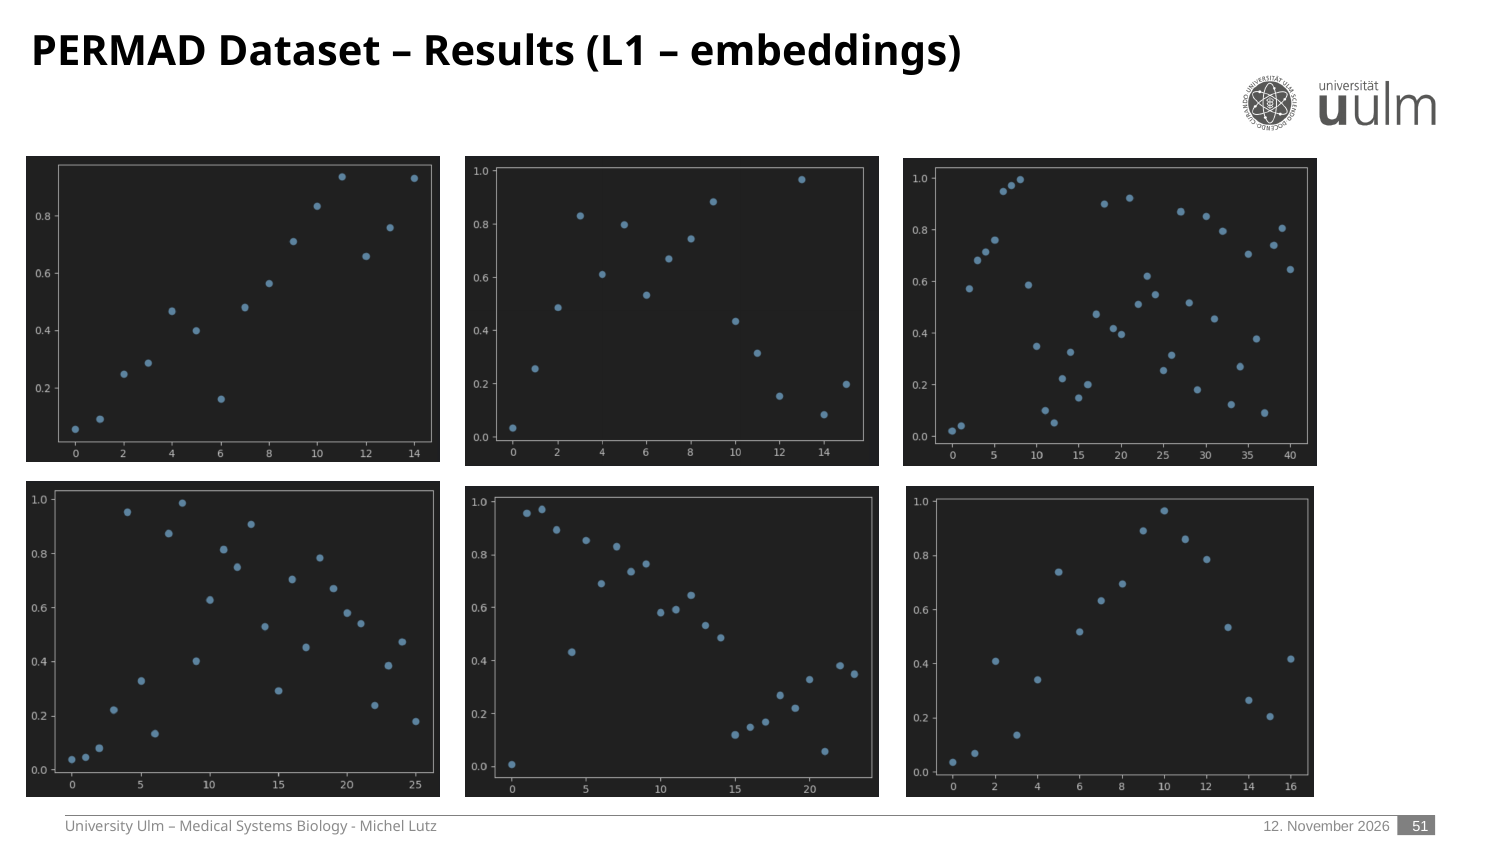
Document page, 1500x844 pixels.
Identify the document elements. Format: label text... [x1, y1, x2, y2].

text_box PERMAD Dataset – Results (L1 – embeddings) [16, 16, 1236, 93]
picture [906, 486, 1314, 797]
picture [1242, 75, 1436, 131]
picture [26, 156, 440, 463]
slide_number 51 [1393, 816, 1429, 839]
picture [465, 156, 879, 466]
picture [903, 158, 1317, 466]
picture [26, 481, 440, 797]
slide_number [1263, 816, 1393, 837]
footer University Ulm – Medical Systems Biology - Michel Lutz [64, 816, 1254, 837]
picture [465, 486, 879, 797]
